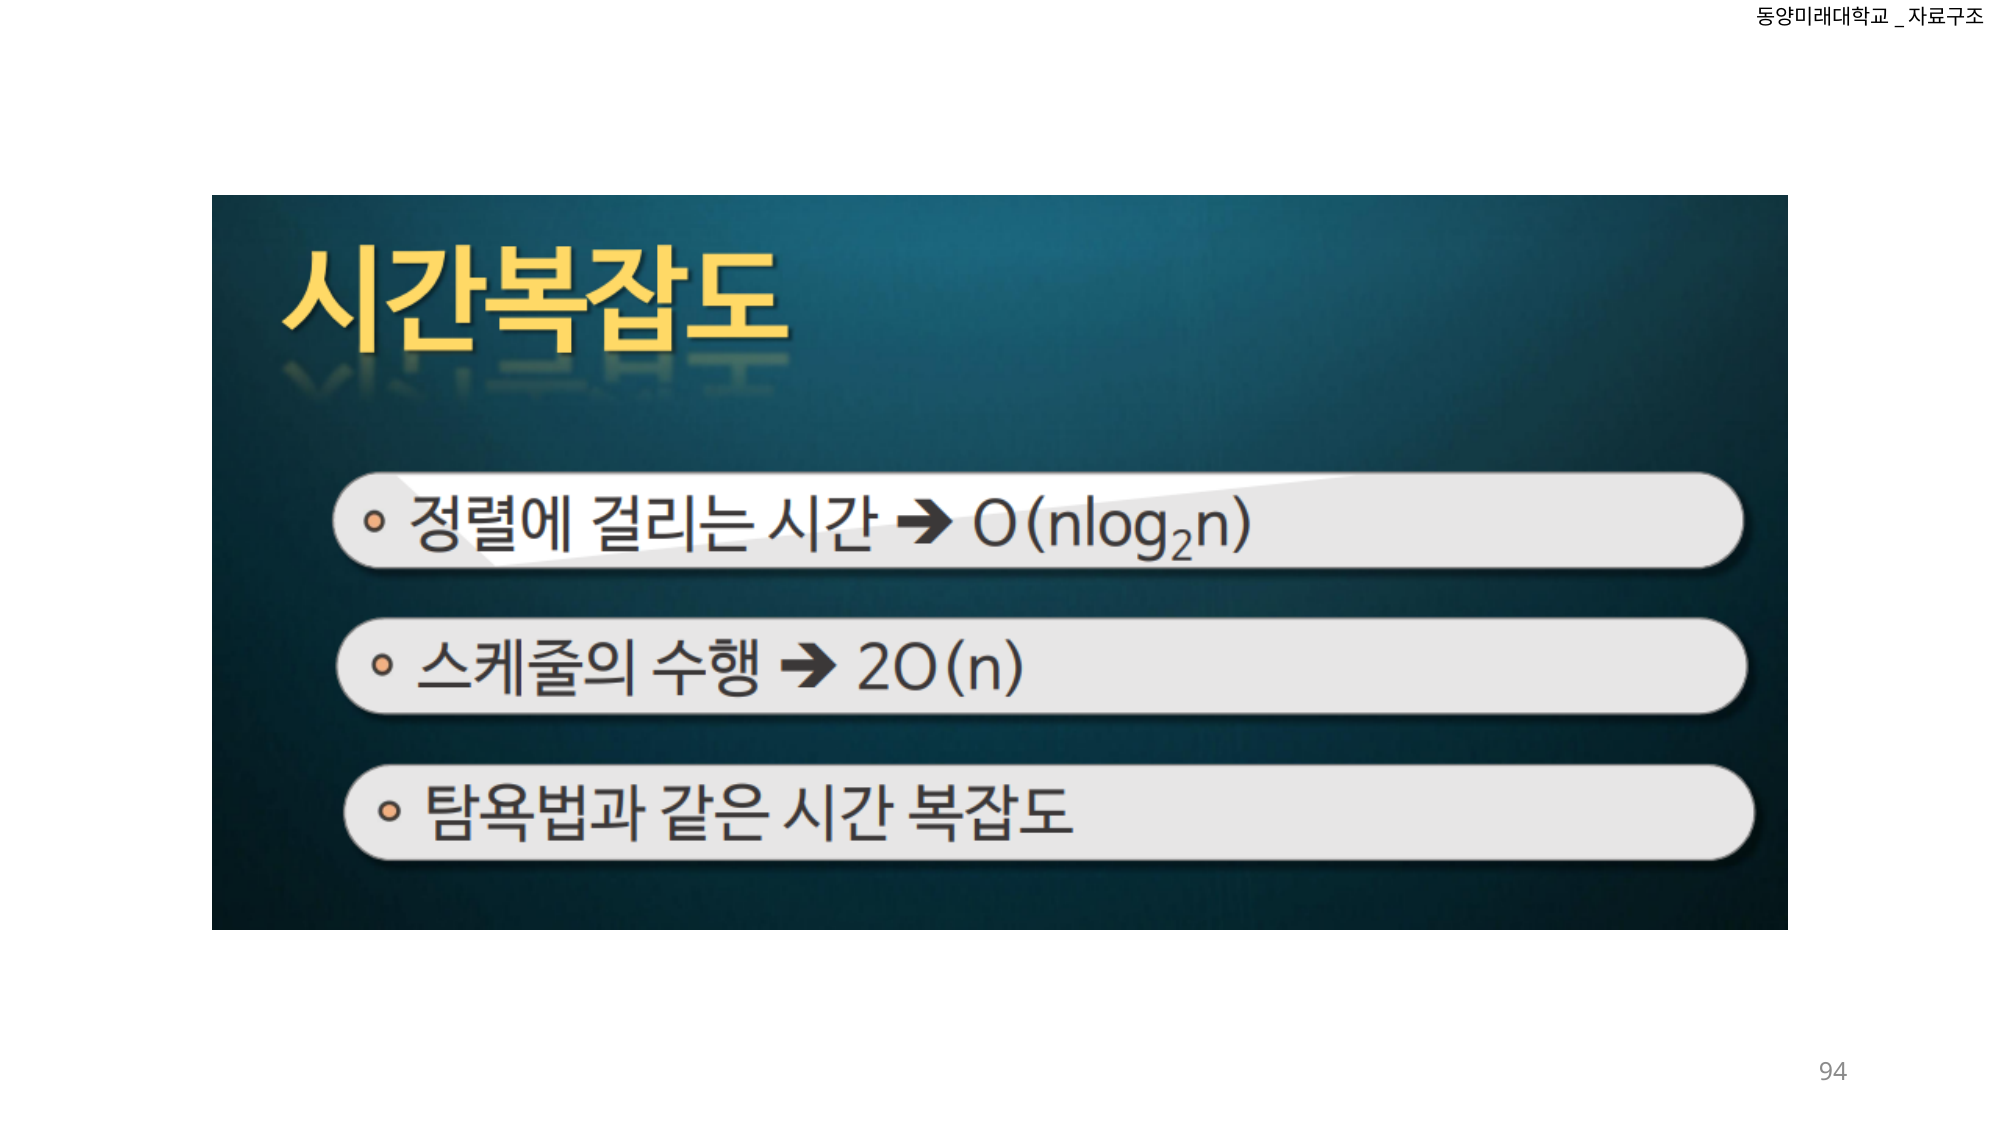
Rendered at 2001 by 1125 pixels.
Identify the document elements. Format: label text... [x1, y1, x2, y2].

picture [212, 195, 1788, 930]
text_box 동양미래대학교_자료구조 [1474, 0, 2000, 120]
slide_number 94 [1412, 1042, 1863, 1103]
